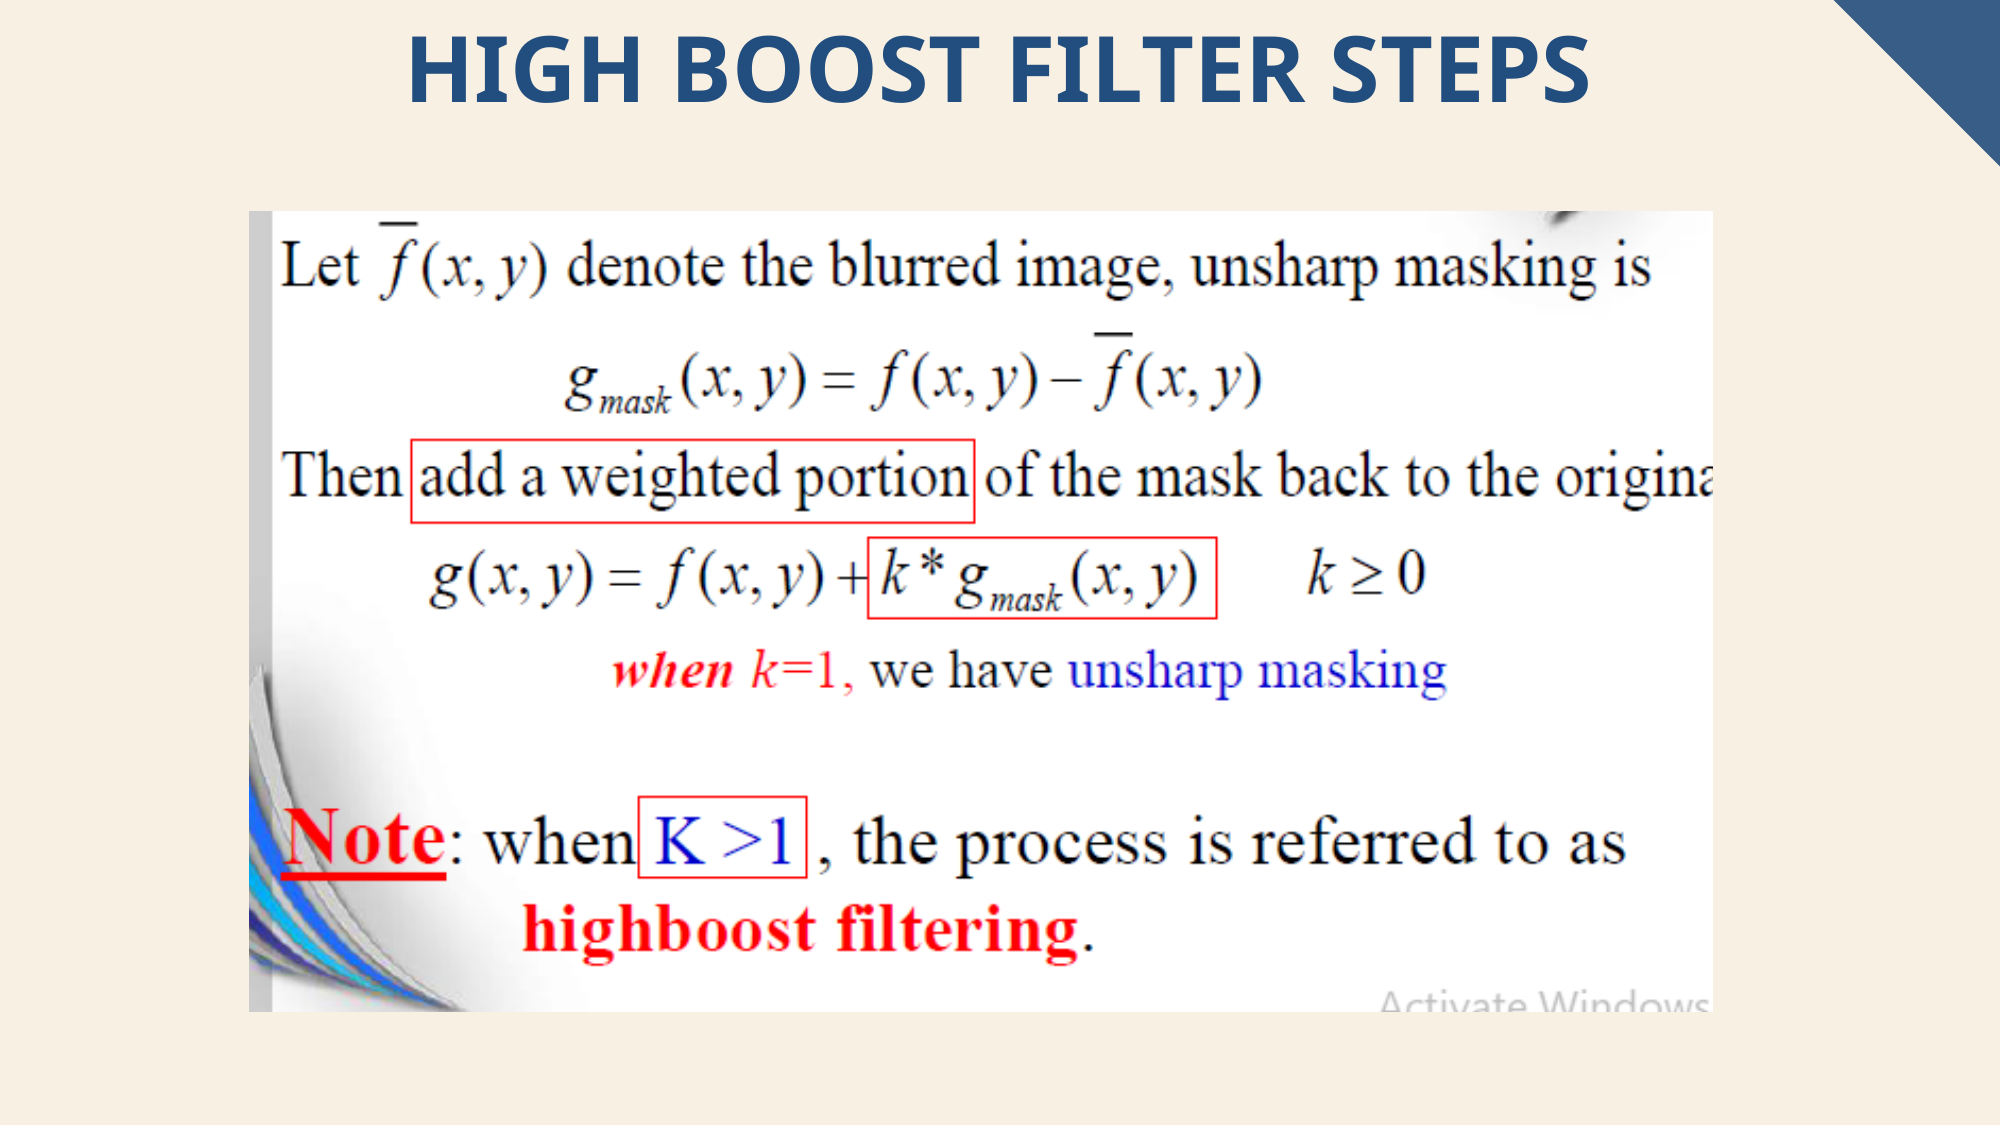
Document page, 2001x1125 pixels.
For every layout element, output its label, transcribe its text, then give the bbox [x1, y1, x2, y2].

picture [249, 210, 1713, 1012]
title High boost filter steps [124, 16, 1875, 146]
